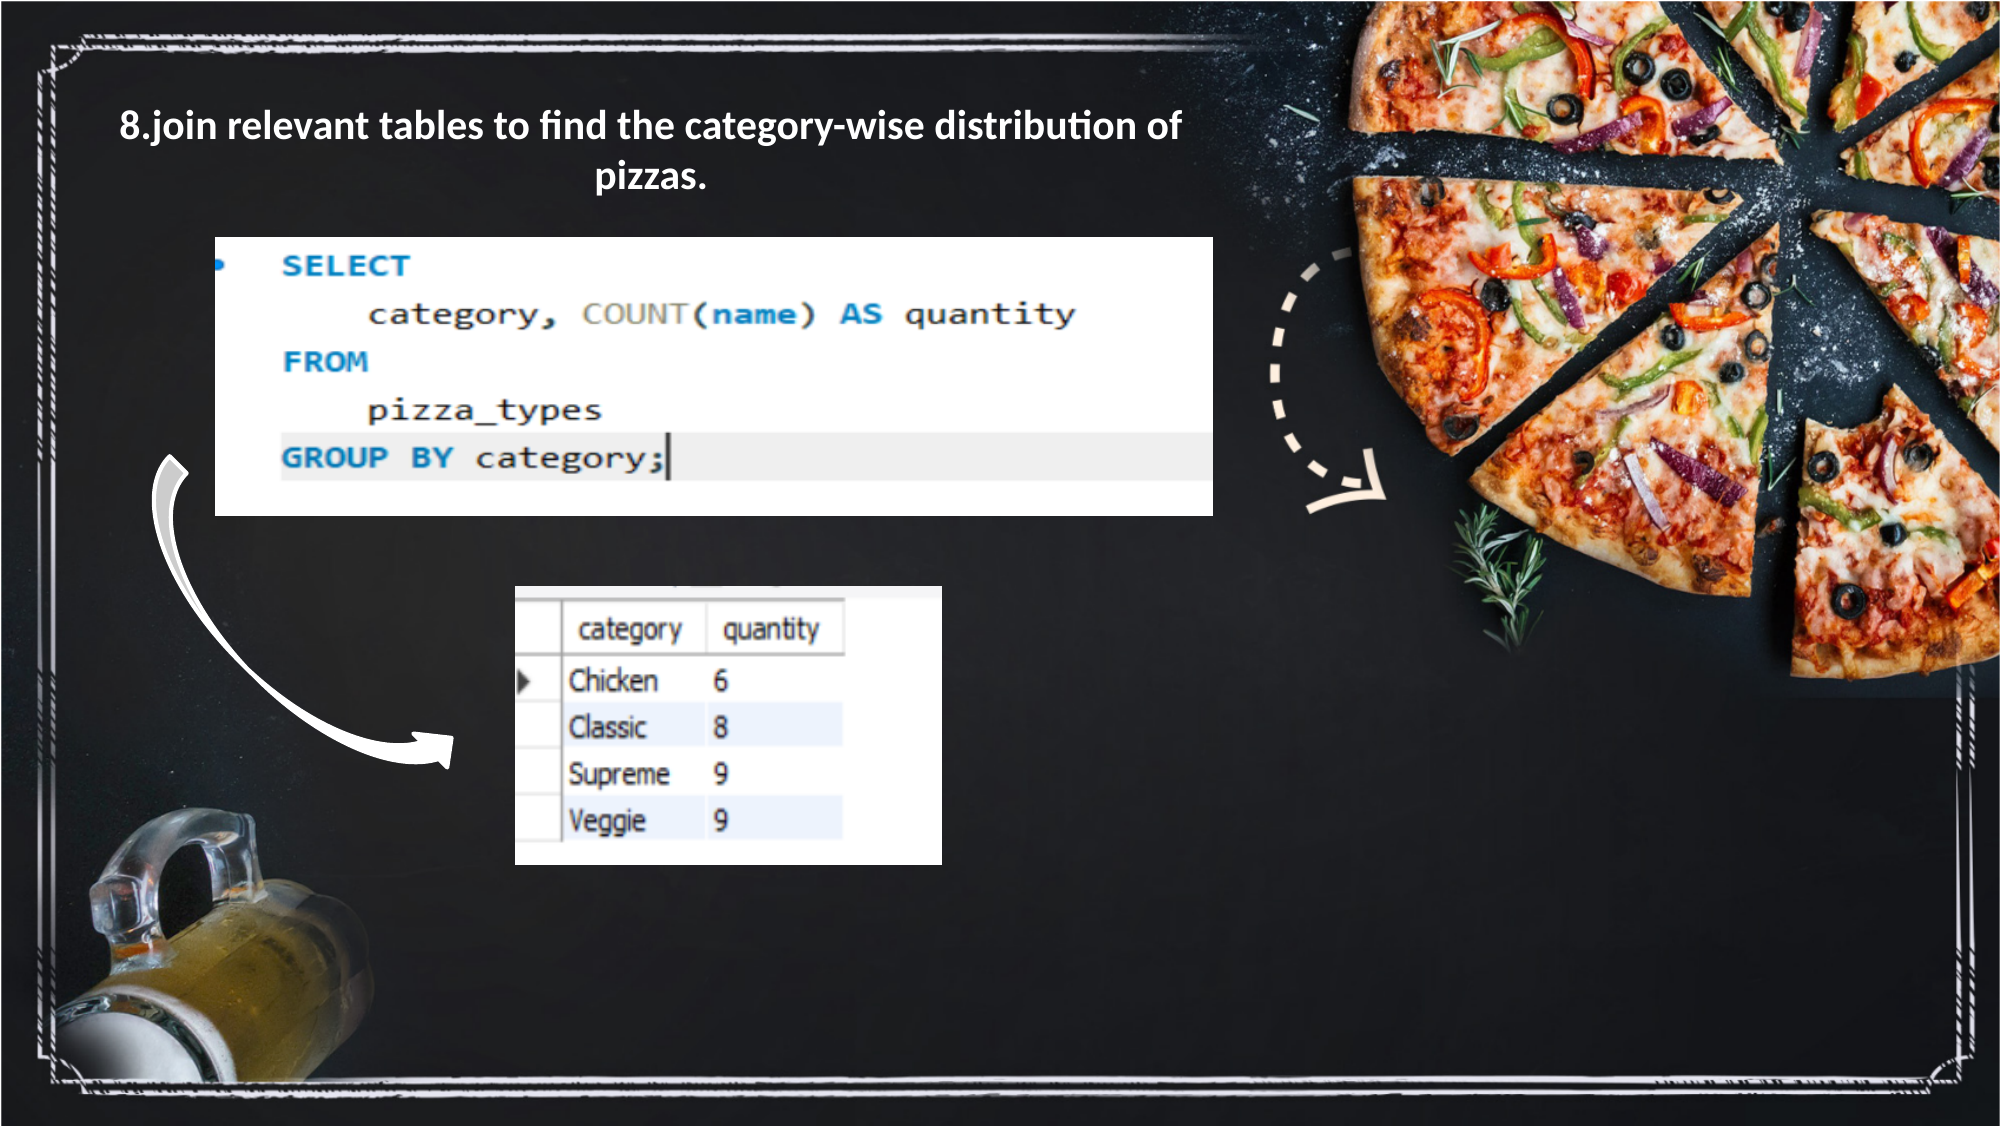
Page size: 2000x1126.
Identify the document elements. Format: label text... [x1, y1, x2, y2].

text_box [151, 454, 454, 770]
text_box 8.join relevant tables to find the category-wise distribution of pizzas. [90, 90, 1213, 205]
picture [3, 2, 2000, 1126]
